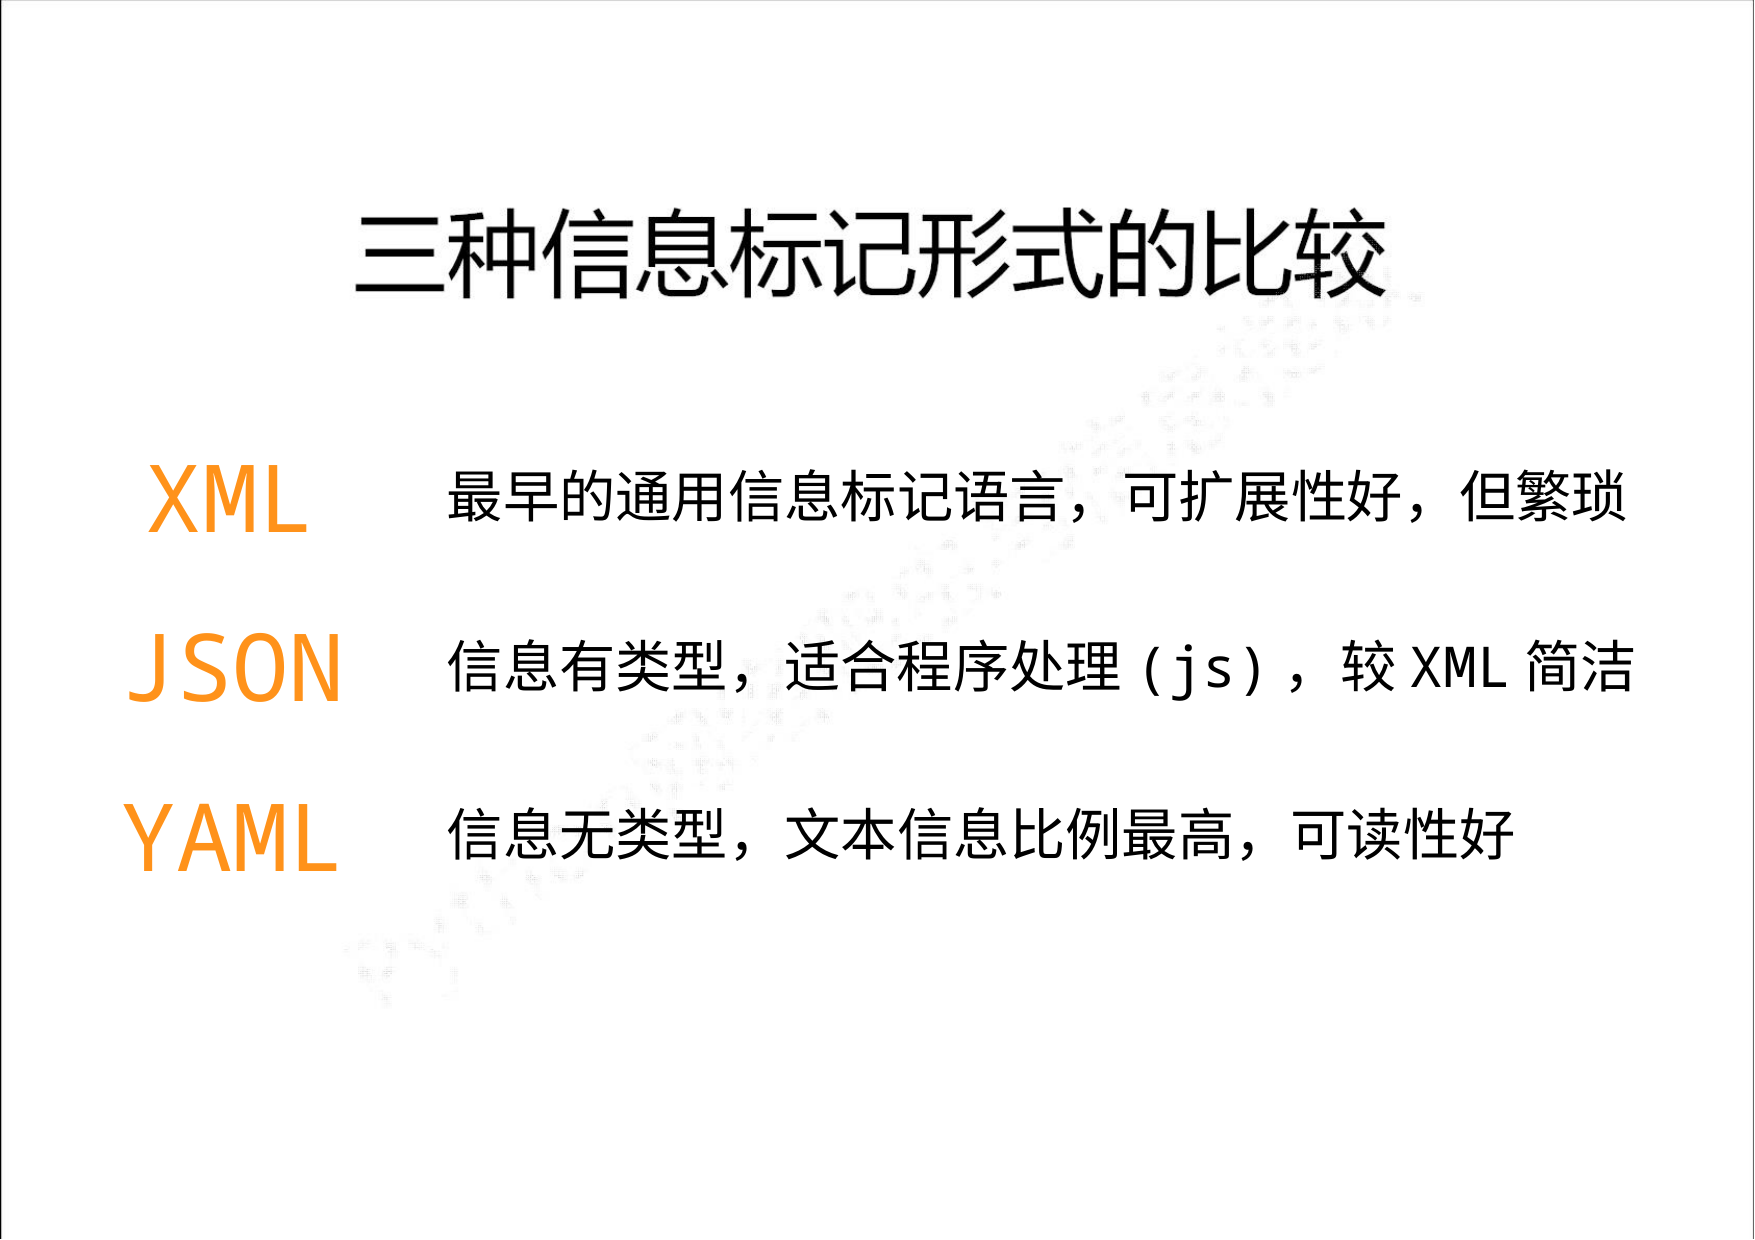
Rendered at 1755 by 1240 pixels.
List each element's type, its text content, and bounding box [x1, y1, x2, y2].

text_box 最早的通用信息标记语言，可扩展性好，但繁琐 信息有类型，适合程序处理(js)，较XML简洁 信息无类型，文本信息比例最高，可读性好 [446, 454, 1657, 867]
text_box [0, 0, 1754, 1239]
text_box XML JSON YAML [120, 441, 352, 890]
